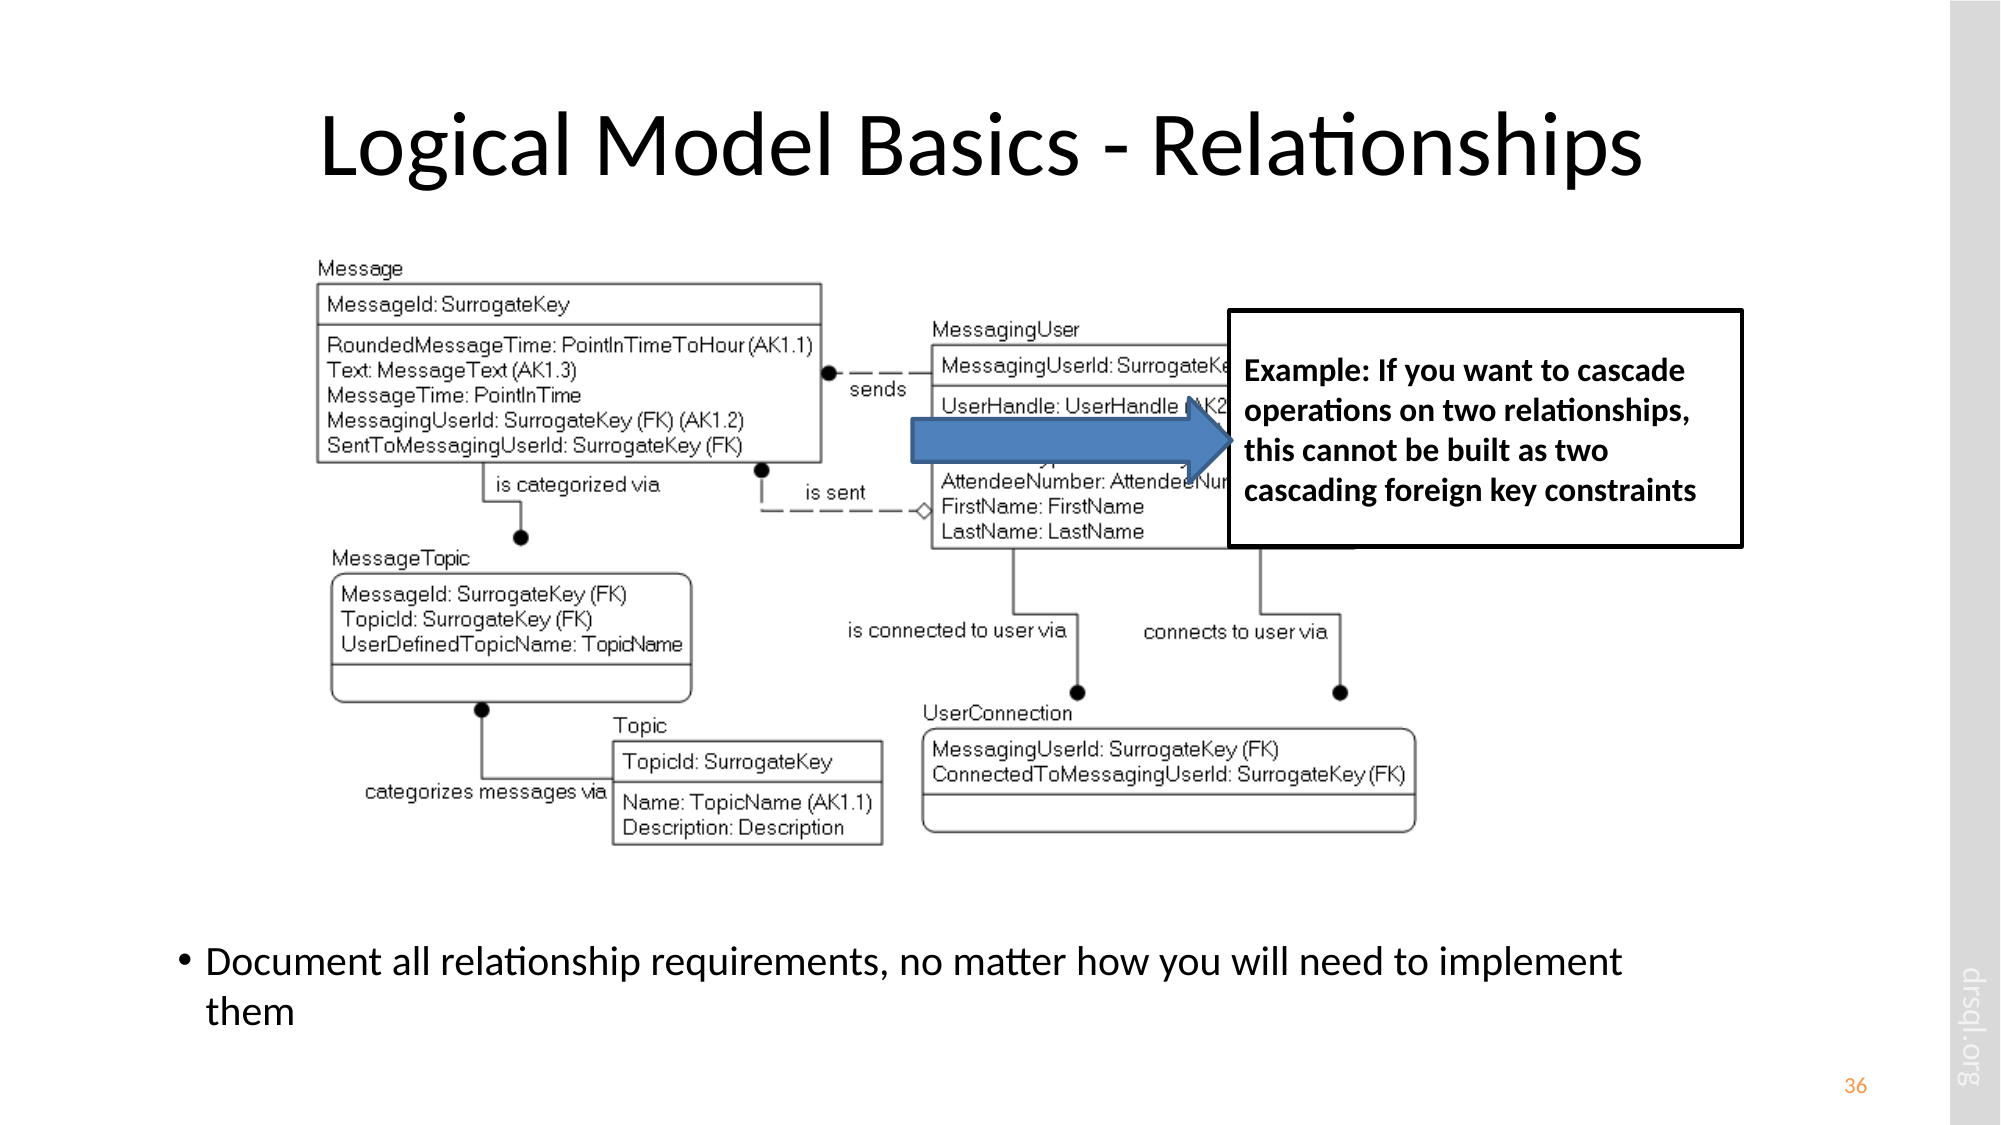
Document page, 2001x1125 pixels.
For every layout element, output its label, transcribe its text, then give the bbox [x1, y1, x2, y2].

title Logical Model Basics - Relationships [99, 45, 1867, 233]
list Document all relationship requirements, no matter how you will need to implement them [162, 926, 1675, 1050]
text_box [912, 310, 1743, 547]
picture [296, 243, 1439, 860]
